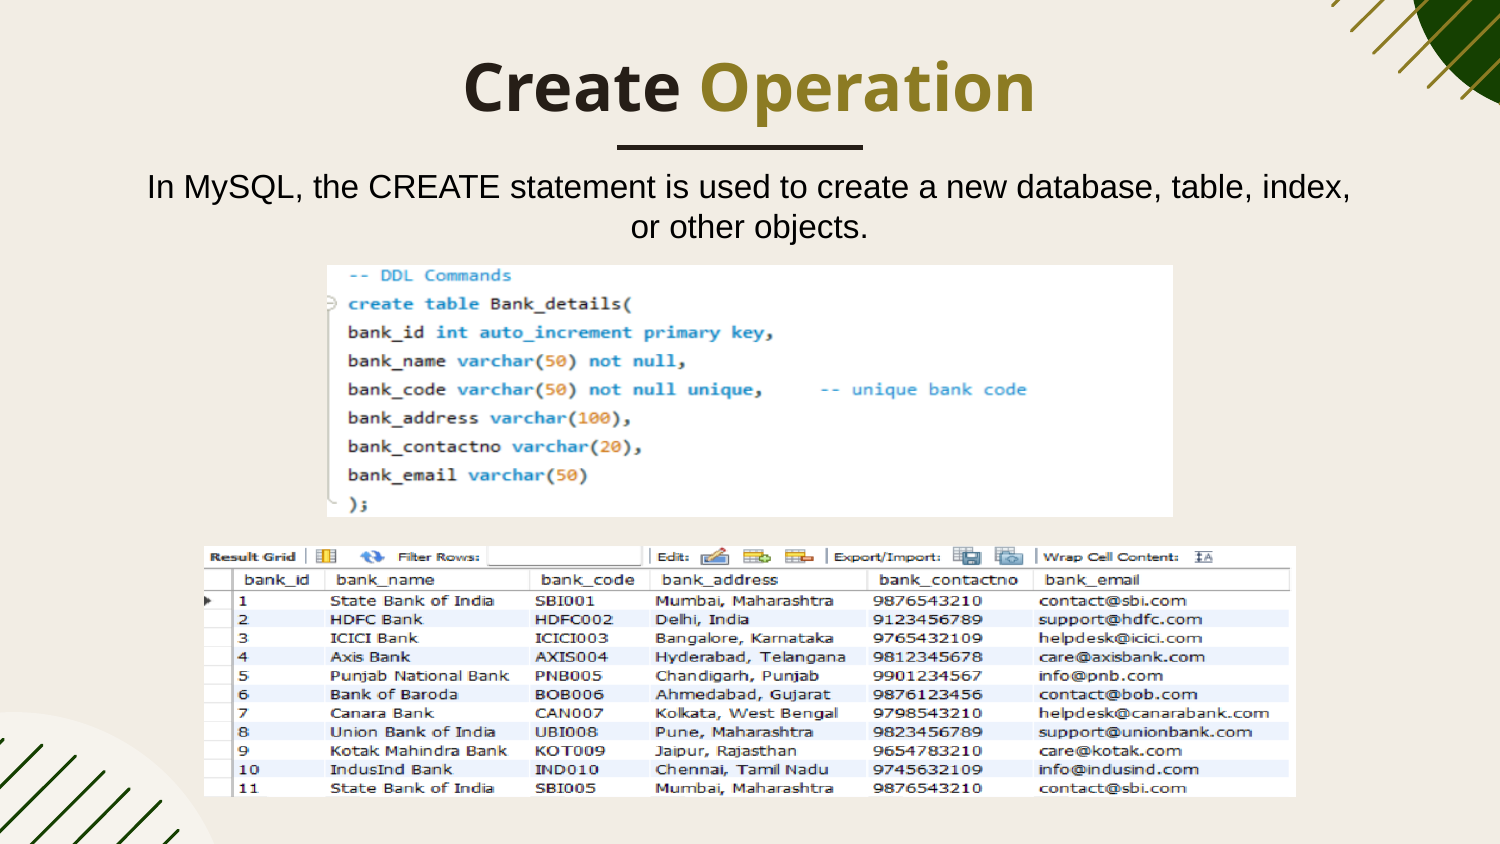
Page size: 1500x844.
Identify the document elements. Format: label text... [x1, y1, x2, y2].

picture [327, 265, 1173, 517]
picture [203, 546, 1296, 797]
title Create Operation In MySQL, the CREATE statement is used to create a new database, table, index, or other objects. [116, 30, 1383, 202]
